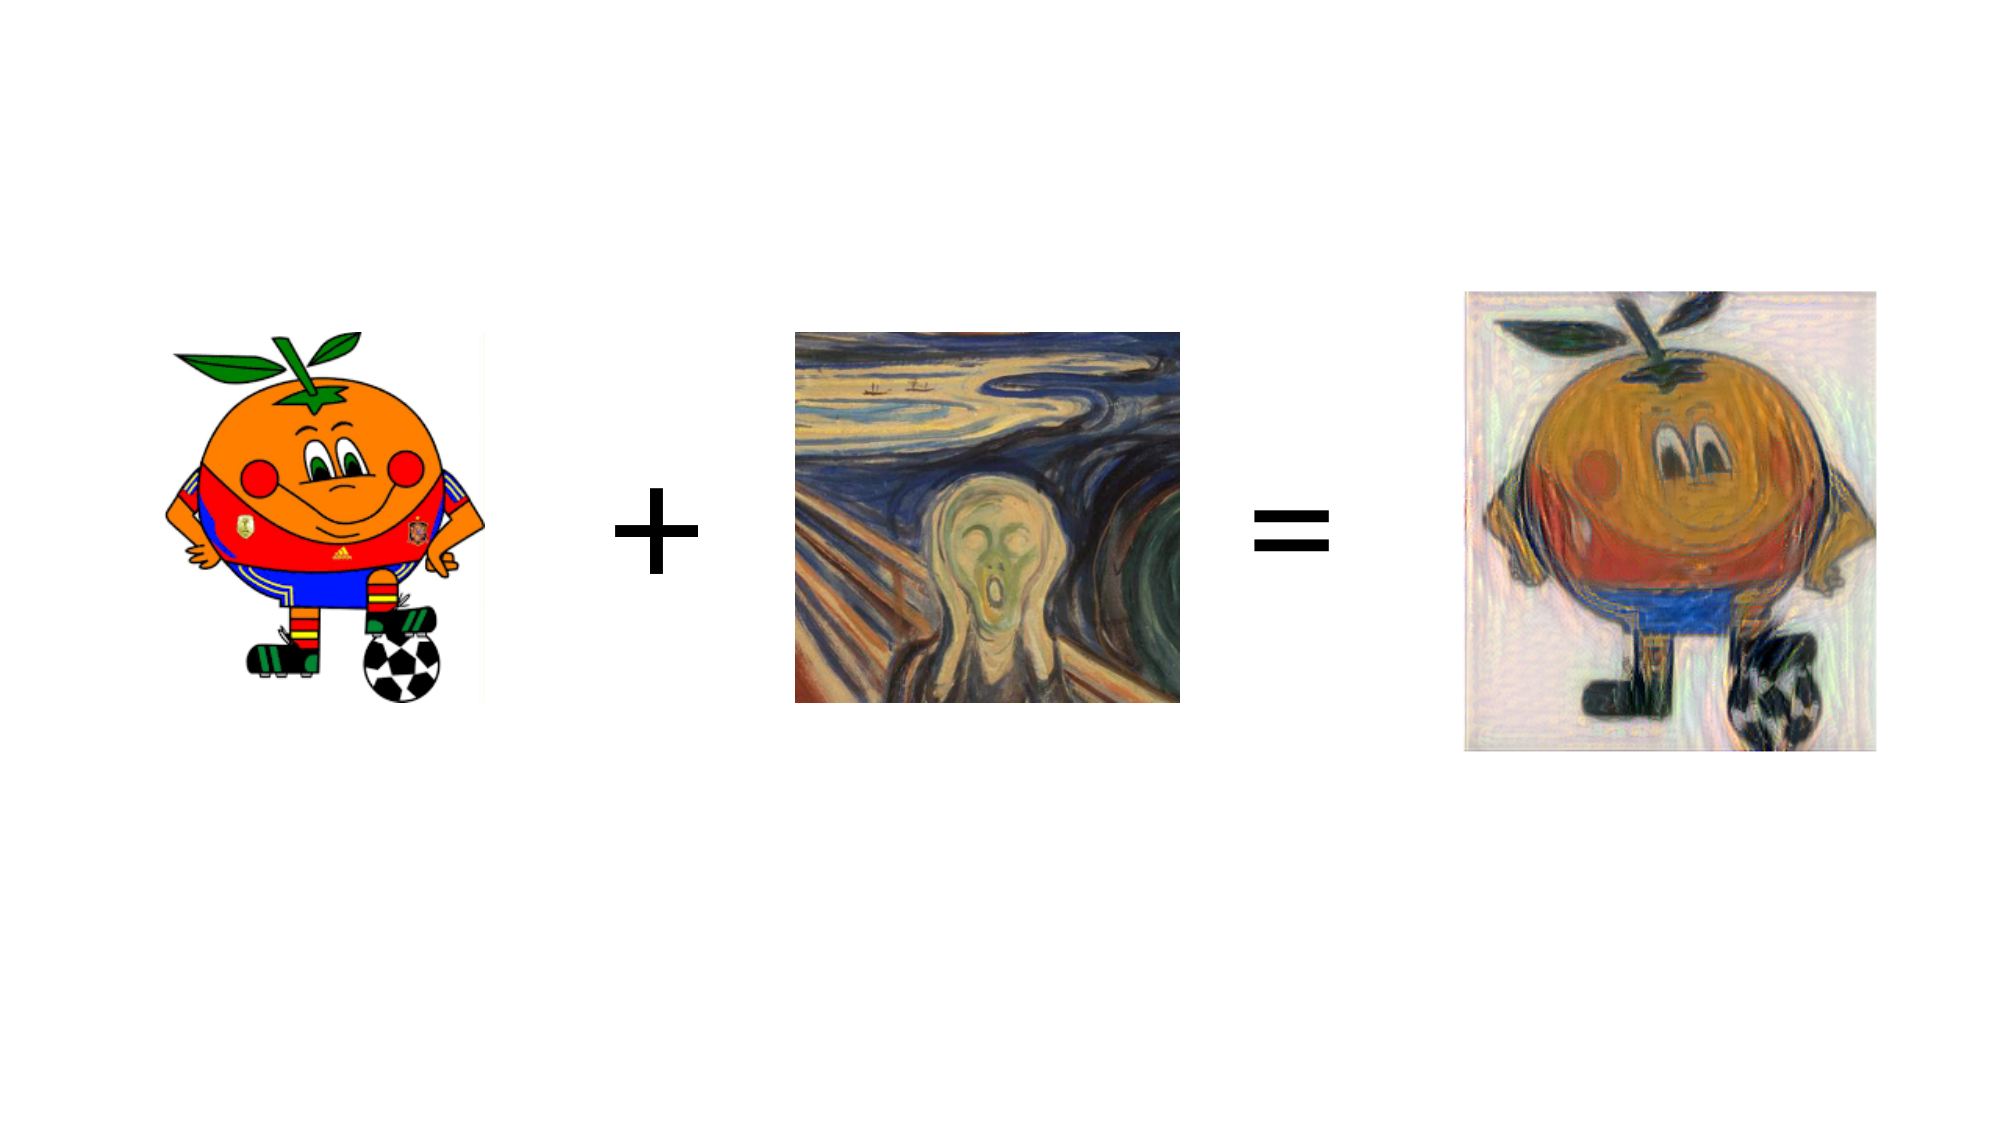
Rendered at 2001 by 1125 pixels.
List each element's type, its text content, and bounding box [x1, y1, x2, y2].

picture [795, 229, 2000, 905]
text_box + [596, 398, 718, 634]
picture [152, 332, 485, 703]
